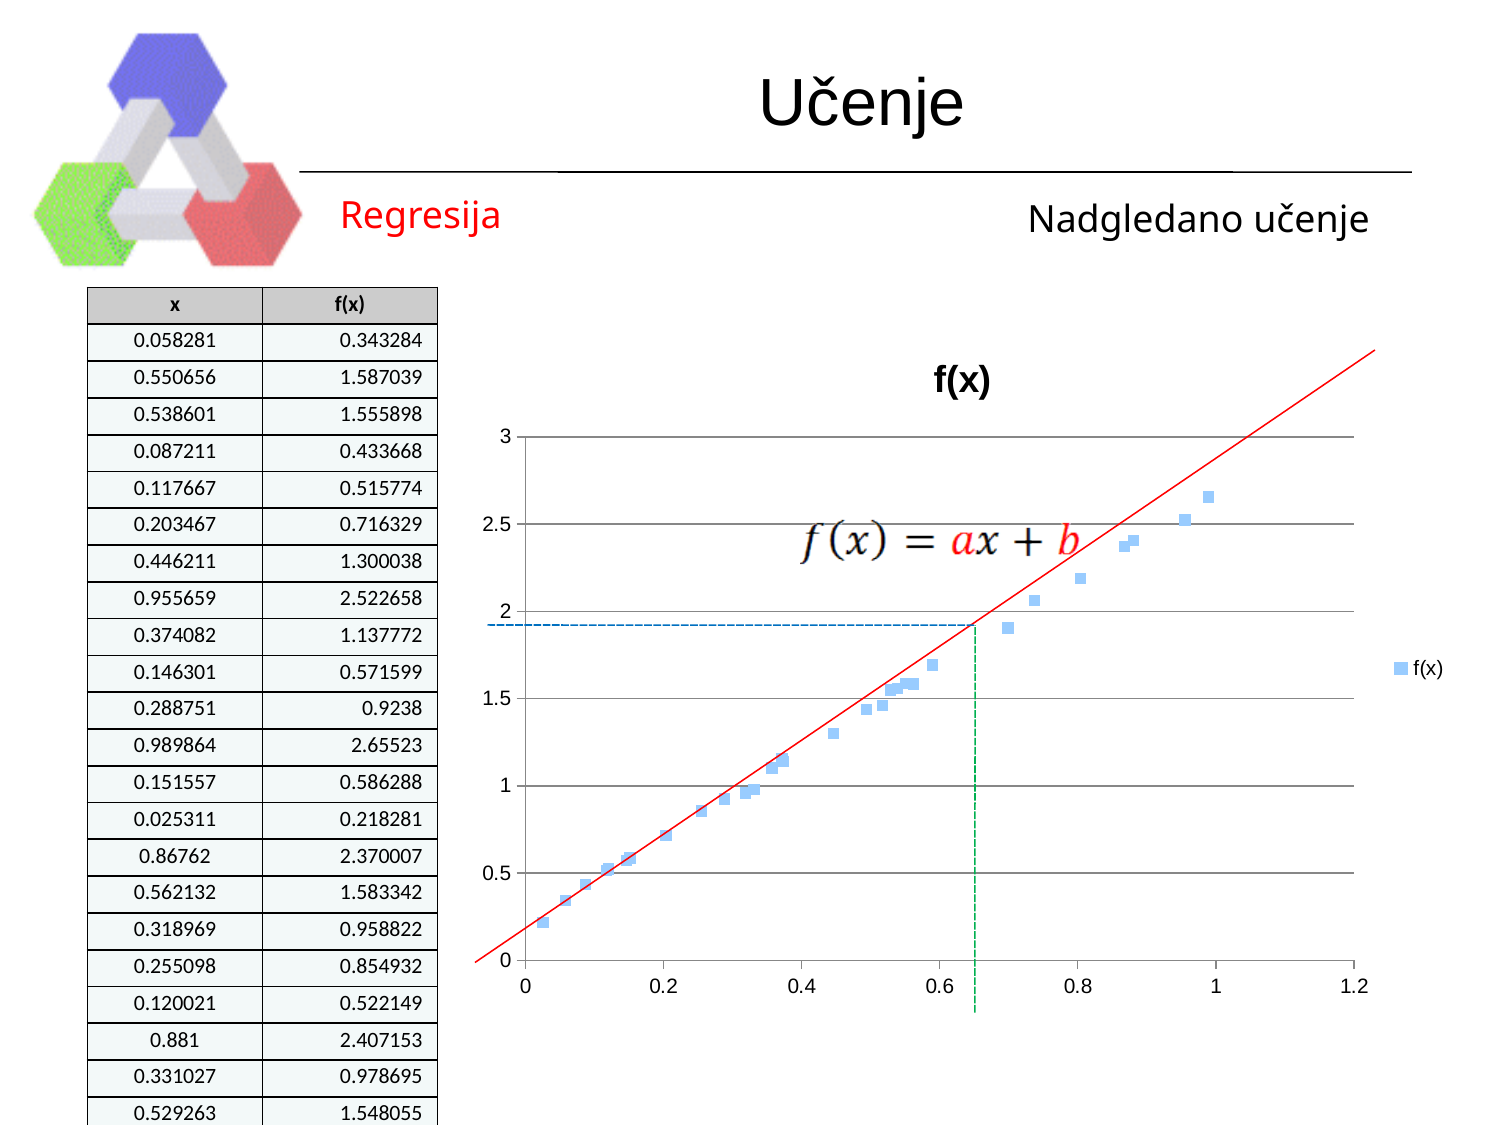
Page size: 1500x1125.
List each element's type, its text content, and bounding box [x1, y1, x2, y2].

table_cell 0.203467 [88, 509, 262, 544]
table_cell 1.555898 [263, 399, 437, 434]
table_cell 0.446211 [88, 546, 262, 581]
table_cell 0.374082 [88, 619, 262, 655]
table_cell 0.586288 [263, 767, 437, 802]
table_cell 0.550656 [88, 362, 262, 397]
table_cell 0.146301 [88, 656, 262, 691]
table_cell 0.318969 [88, 914, 262, 949]
table_cell 2.407153 [263, 1024, 437, 1059]
table_cell 0.343284 [263, 325, 437, 360]
picture [0, 0, 1500, 1125]
table_cell 0.9238 [263, 693, 437, 728]
table_cell 0.087211 [88, 436, 262, 471]
table_cell 0.86762 [88, 840, 262, 875]
table_cell 2.522658 [263, 583, 437, 618]
text_box Učenje [299, 42, 1425, 155]
table_cell 0.025311 [88, 803, 262, 838]
table_cell 0.529263 [88, 1098, 262, 1125]
table_header f(x) [263, 288, 437, 323]
table_cell 0.562132 [88, 877, 262, 912]
table_cell 0.151557 [88, 767, 262, 802]
table_cell 1.300038 [263, 546, 437, 581]
table_cell 0.255098 [88, 951, 262, 986]
table_cell 0.288751 [88, 693, 262, 728]
text_box Nadgledano učenje [1012, 187, 1425, 293]
table_cell 0.958822 [263, 914, 437, 949]
table_cell 1.587039 [263, 362, 437, 397]
table_cell 0.120021 [88, 987, 262, 1022]
table_cell 0.117667 [88, 472, 262, 507]
table_cell 1.583342 [263, 877, 437, 912]
table_cell 0.989864 [88, 730, 262, 765]
table_cell 0.716329 [263, 509, 437, 544]
table_cell 2.370007 [263, 840, 437, 875]
table_cell 0.978695 [263, 1061, 437, 1096]
table_cell 0.571599 [263, 656, 437, 691]
table_header x [88, 288, 262, 323]
table_cell 0.058281 [88, 325, 262, 360]
table_cell 1.548055 [263, 1098, 437, 1125]
table_cell 0.955659 [88, 583, 262, 618]
table_cell 0.538601 [88, 399, 262, 434]
table_cell 2.65523 [263, 730, 437, 765]
table_cell 0.881 [88, 1024, 262, 1059]
table_cell 0.515774 [263, 472, 437, 507]
table_cell 0.522149 [263, 987, 437, 1022]
table_cell 0.854932 [263, 951, 437, 986]
text_box Regresija [324, 183, 738, 244]
table_cell 0.331027 [88, 1061, 262, 1096]
table_cell 1.137772 [263, 619, 437, 655]
chart [462, 324, 1463, 1013]
table_cell 0.218281 [263, 803, 437, 838]
table_cell 0.433668 [263, 436, 437, 471]
